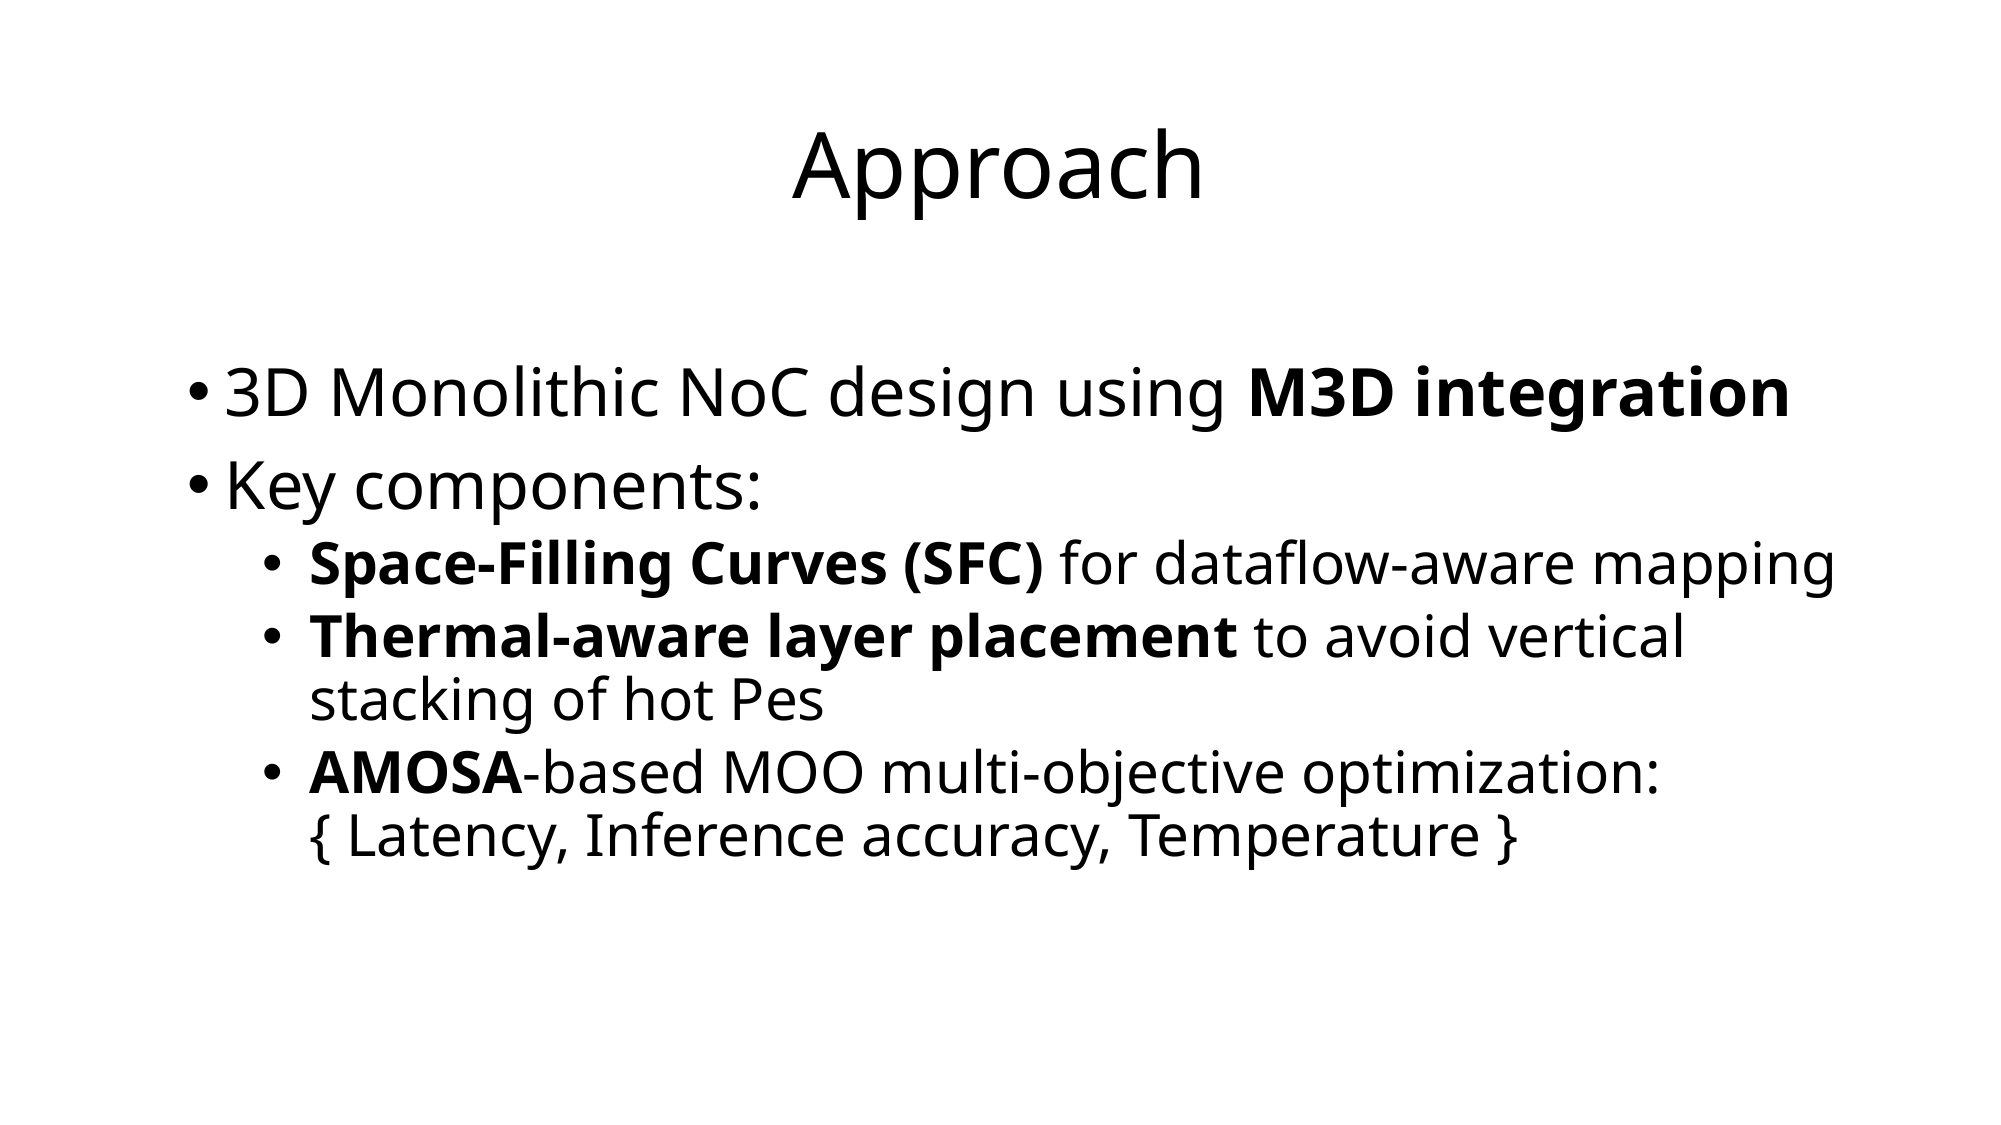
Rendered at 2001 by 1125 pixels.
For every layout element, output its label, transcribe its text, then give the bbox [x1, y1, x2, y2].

title Approach [137, 59, 1863, 278]
list 3D Monolithic NoC design using M3D integration Key components: Space-Filling Curves (SFC) for dataflow-aware mapping Thermal-aware layer placement to avoid vertical stacking of hot Pes AMOSA-based MOO multi-objective optimization: { Latency, Inference accuracy, Temperature } [172, 351, 1898, 1066]
